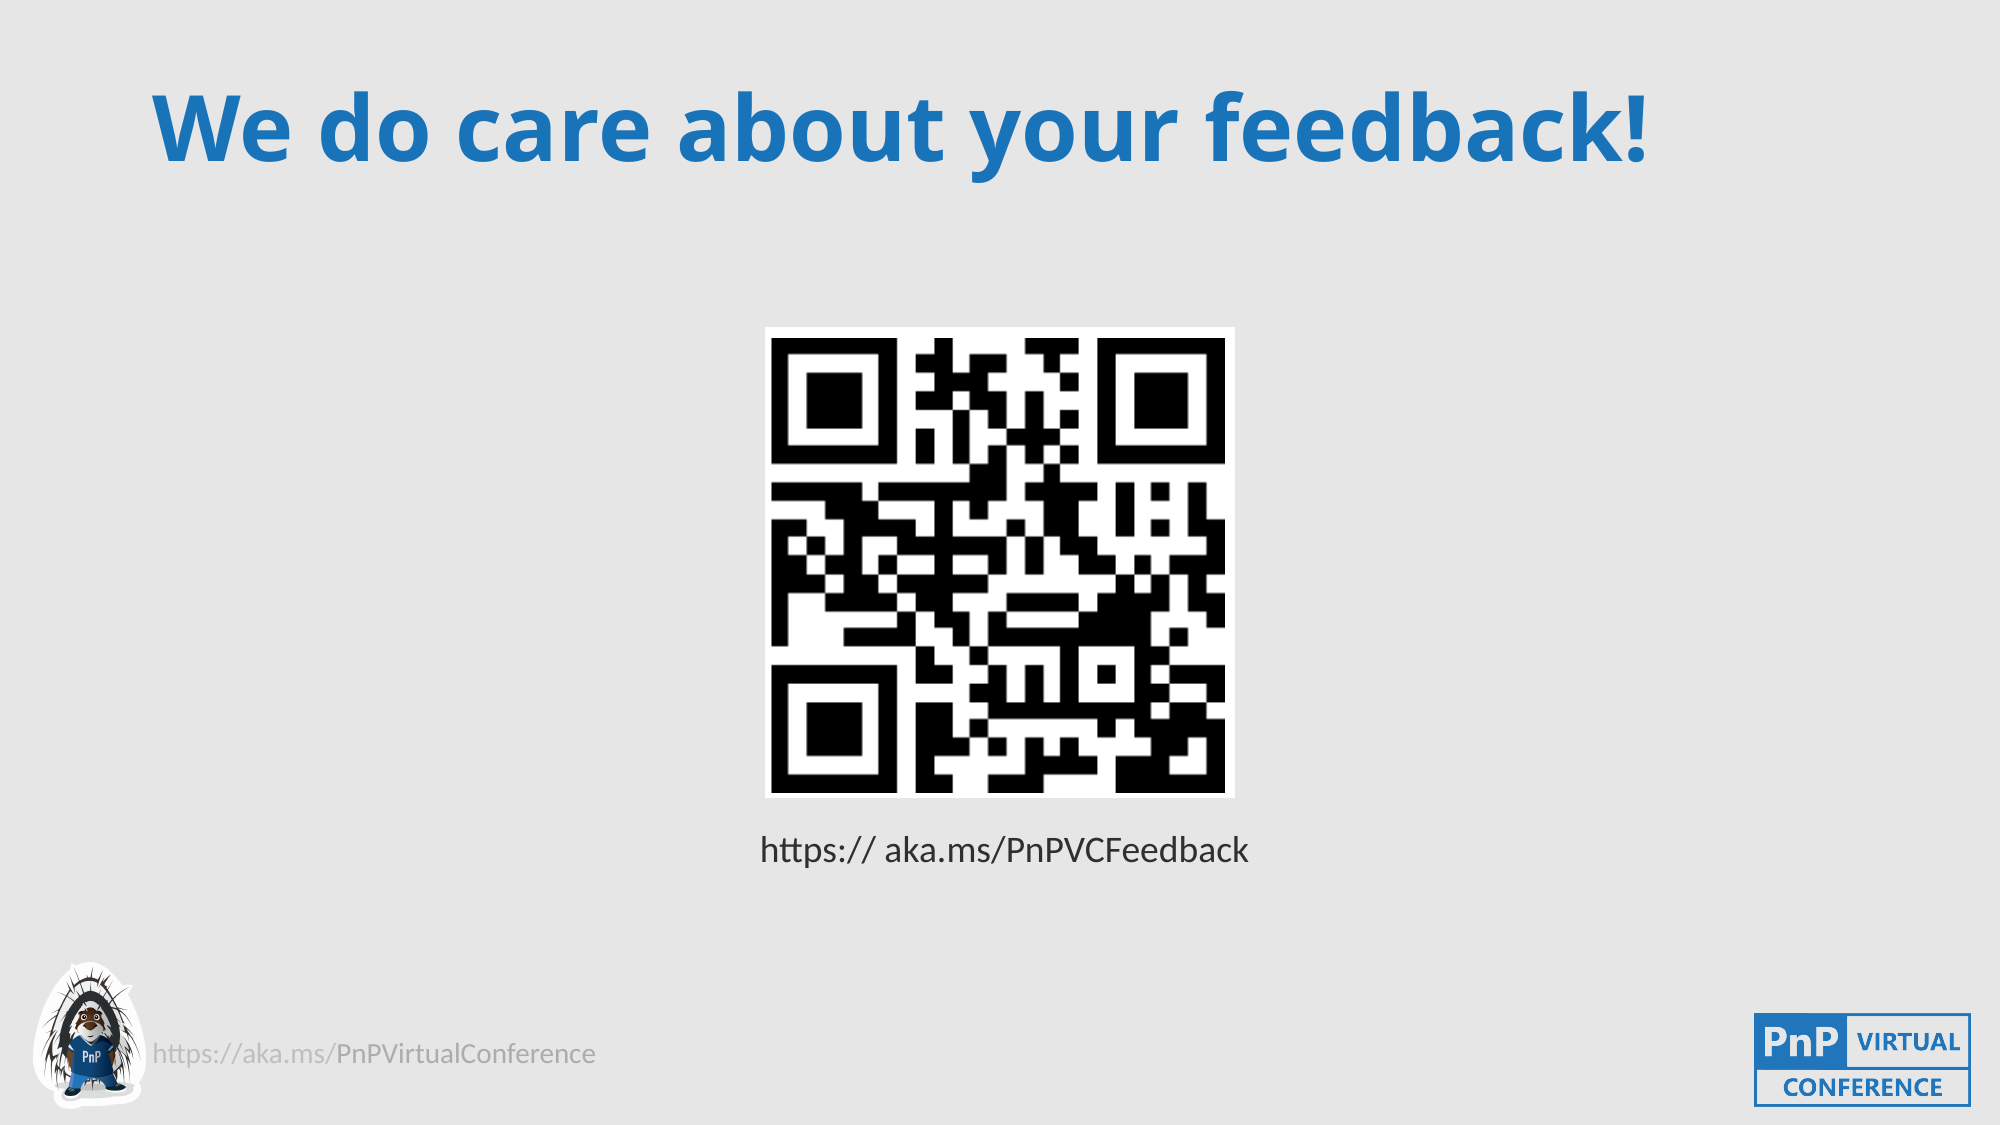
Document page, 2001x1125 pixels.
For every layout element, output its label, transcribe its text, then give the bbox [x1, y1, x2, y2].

picture [1754, 1013, 1971, 1107]
title We do care about your feedback! [137, 59, 1863, 204]
picture [33, 962, 146, 1109]
picture [765, 327, 1235, 798]
